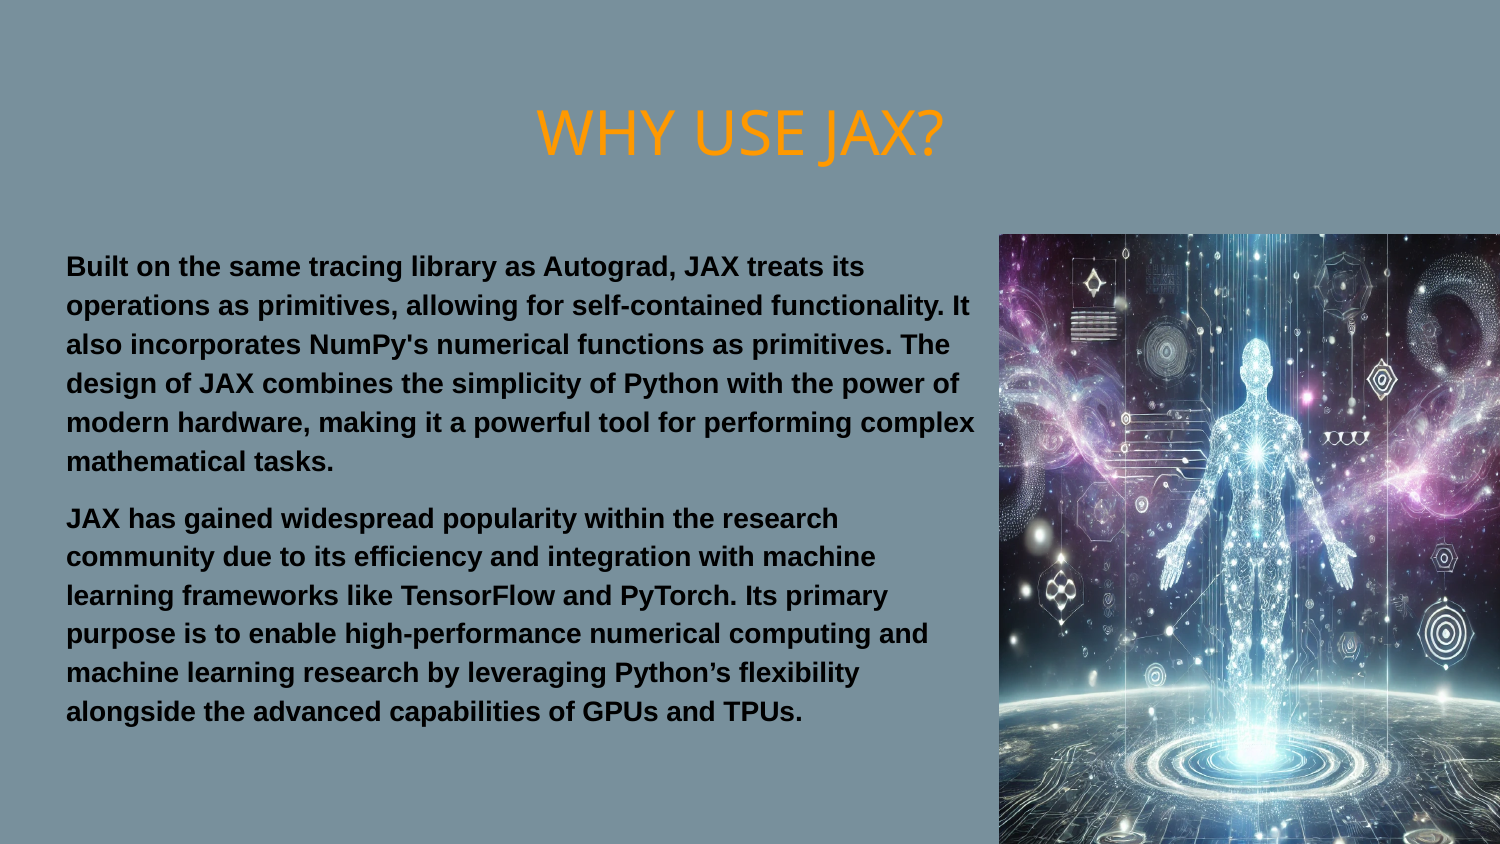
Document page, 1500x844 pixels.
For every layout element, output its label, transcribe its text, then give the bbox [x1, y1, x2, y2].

title WHY USE JAX? [103, 59, 1377, 184]
list Built on the same tracing library as Autograd, JAX treats its operations as primitives, allowing for self-contained functionality. It also incorporates NumPy's numerical functions as primitives. The design of JAX combines the simplicity of Python with the power of modern hardware, making it a powerful tool for performing complex mathematical tasks. JAX has gained widespread popularity within the research community due to its efficiency and integration with machine learning frameworks like TensorFlow and PyTorch. Its primary purpose is to enable high-performance numerical computing and machine learning research by leveraging Python’s flexibility alongside the advanced capabilities of GPUs and TPUs. [51, 227, 990, 750]
picture [995, 214, 1500, 844]
